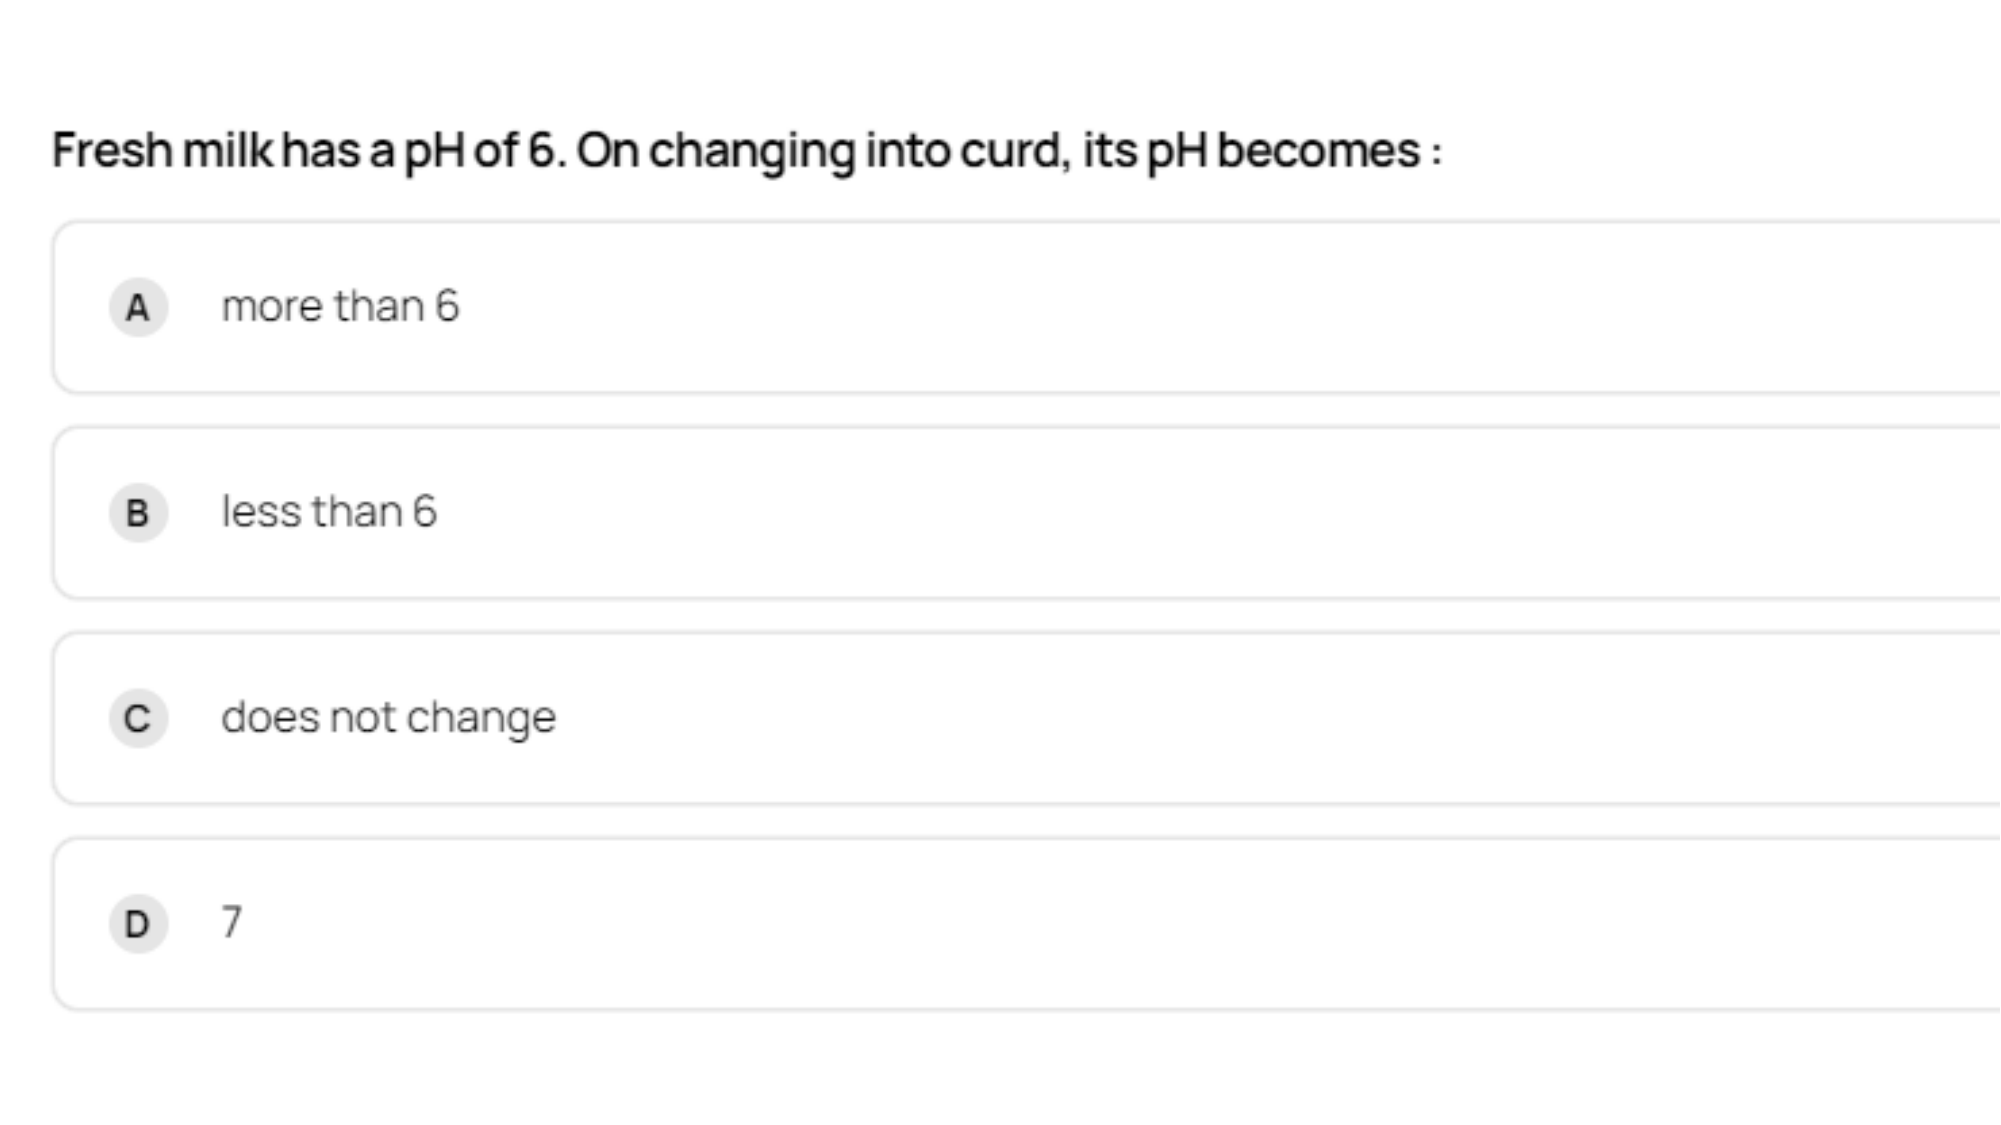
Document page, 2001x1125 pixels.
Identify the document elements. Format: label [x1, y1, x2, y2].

picture [0, 82, 2000, 1043]
